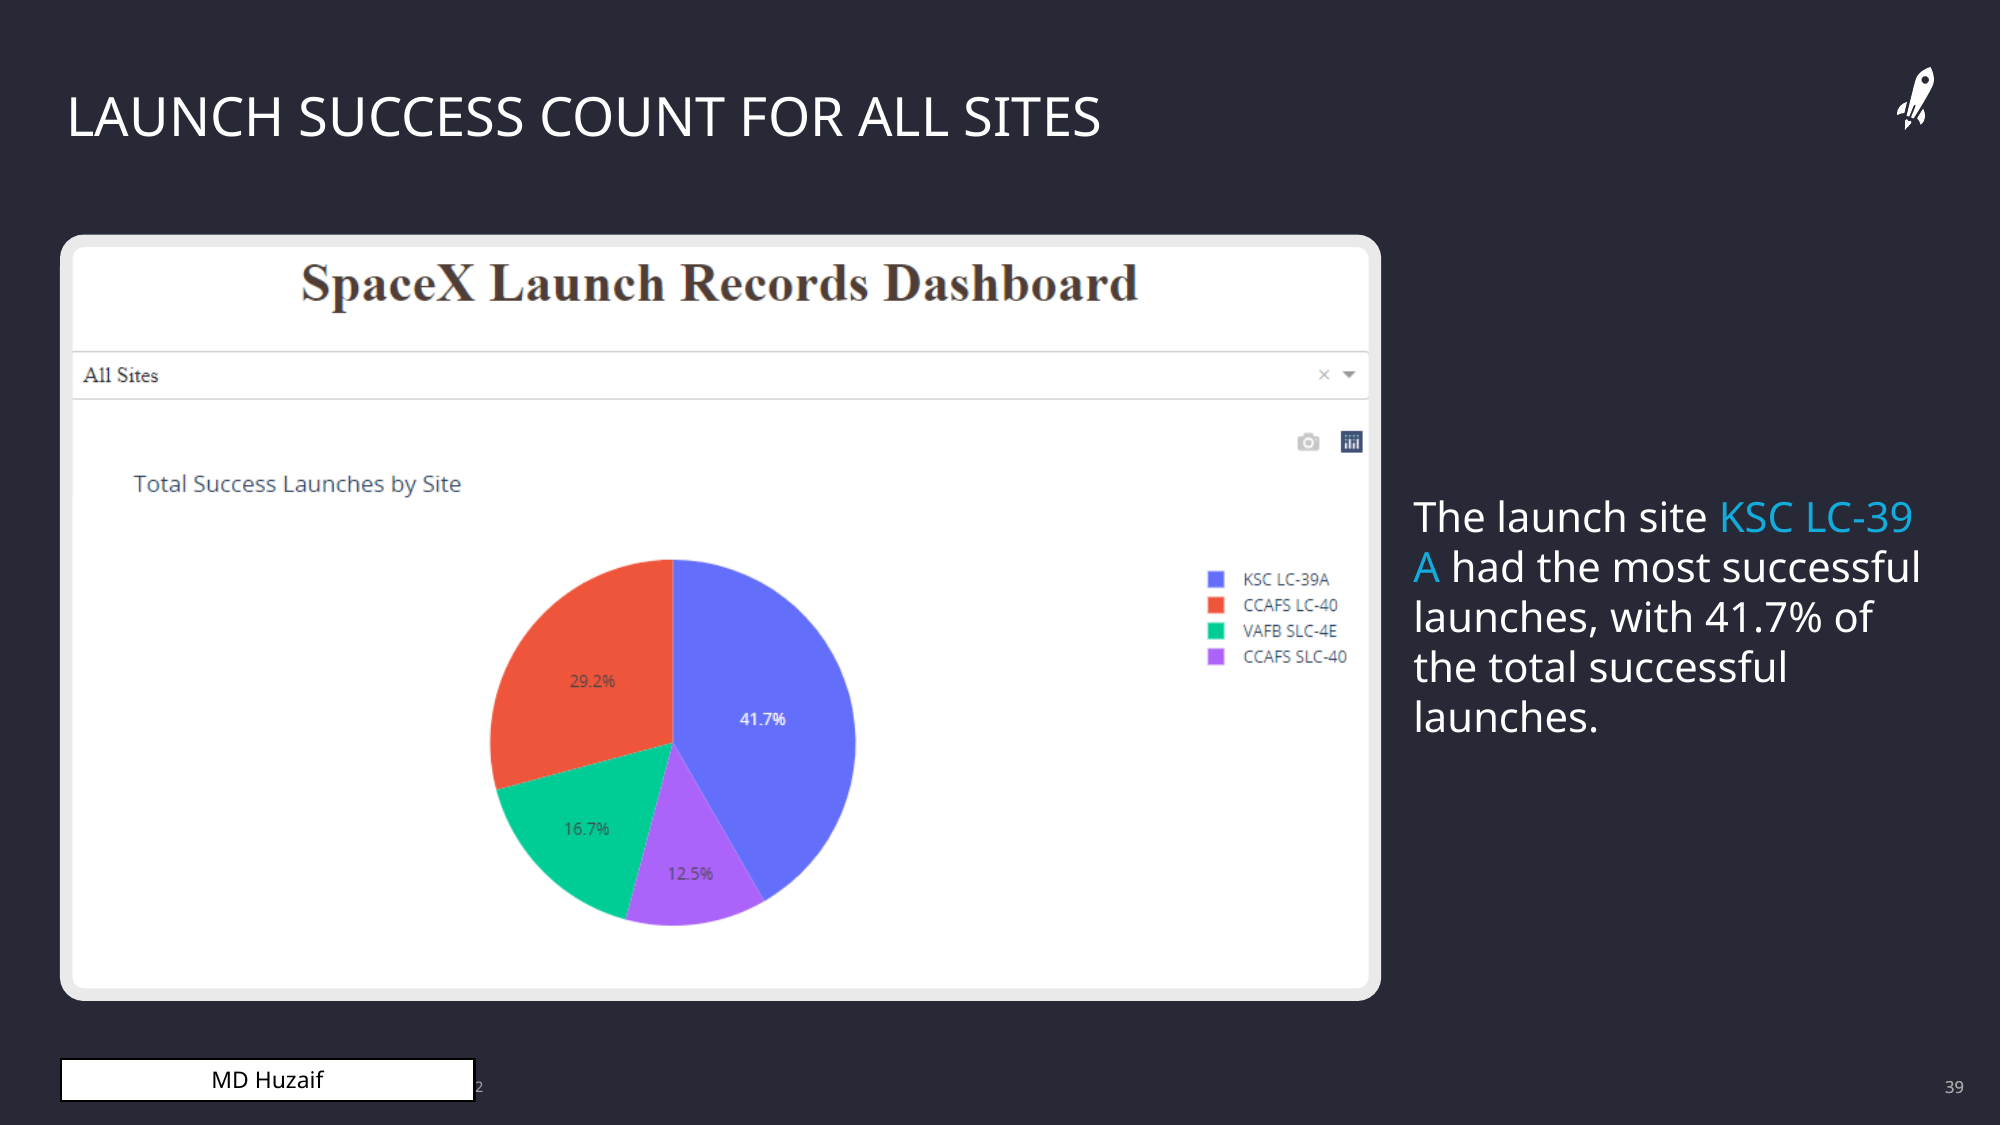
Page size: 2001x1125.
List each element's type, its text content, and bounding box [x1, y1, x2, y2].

text_box MD Huzaif [60, 1058, 476, 1102]
title launch success count for all sites [66, 30, 1863, 149]
picture [66, 240, 1375, 995]
list The launch site KSC LC-39 A had the most successful launches, with 41.7% of the total successful launches. [1413, 237, 1938, 995]
